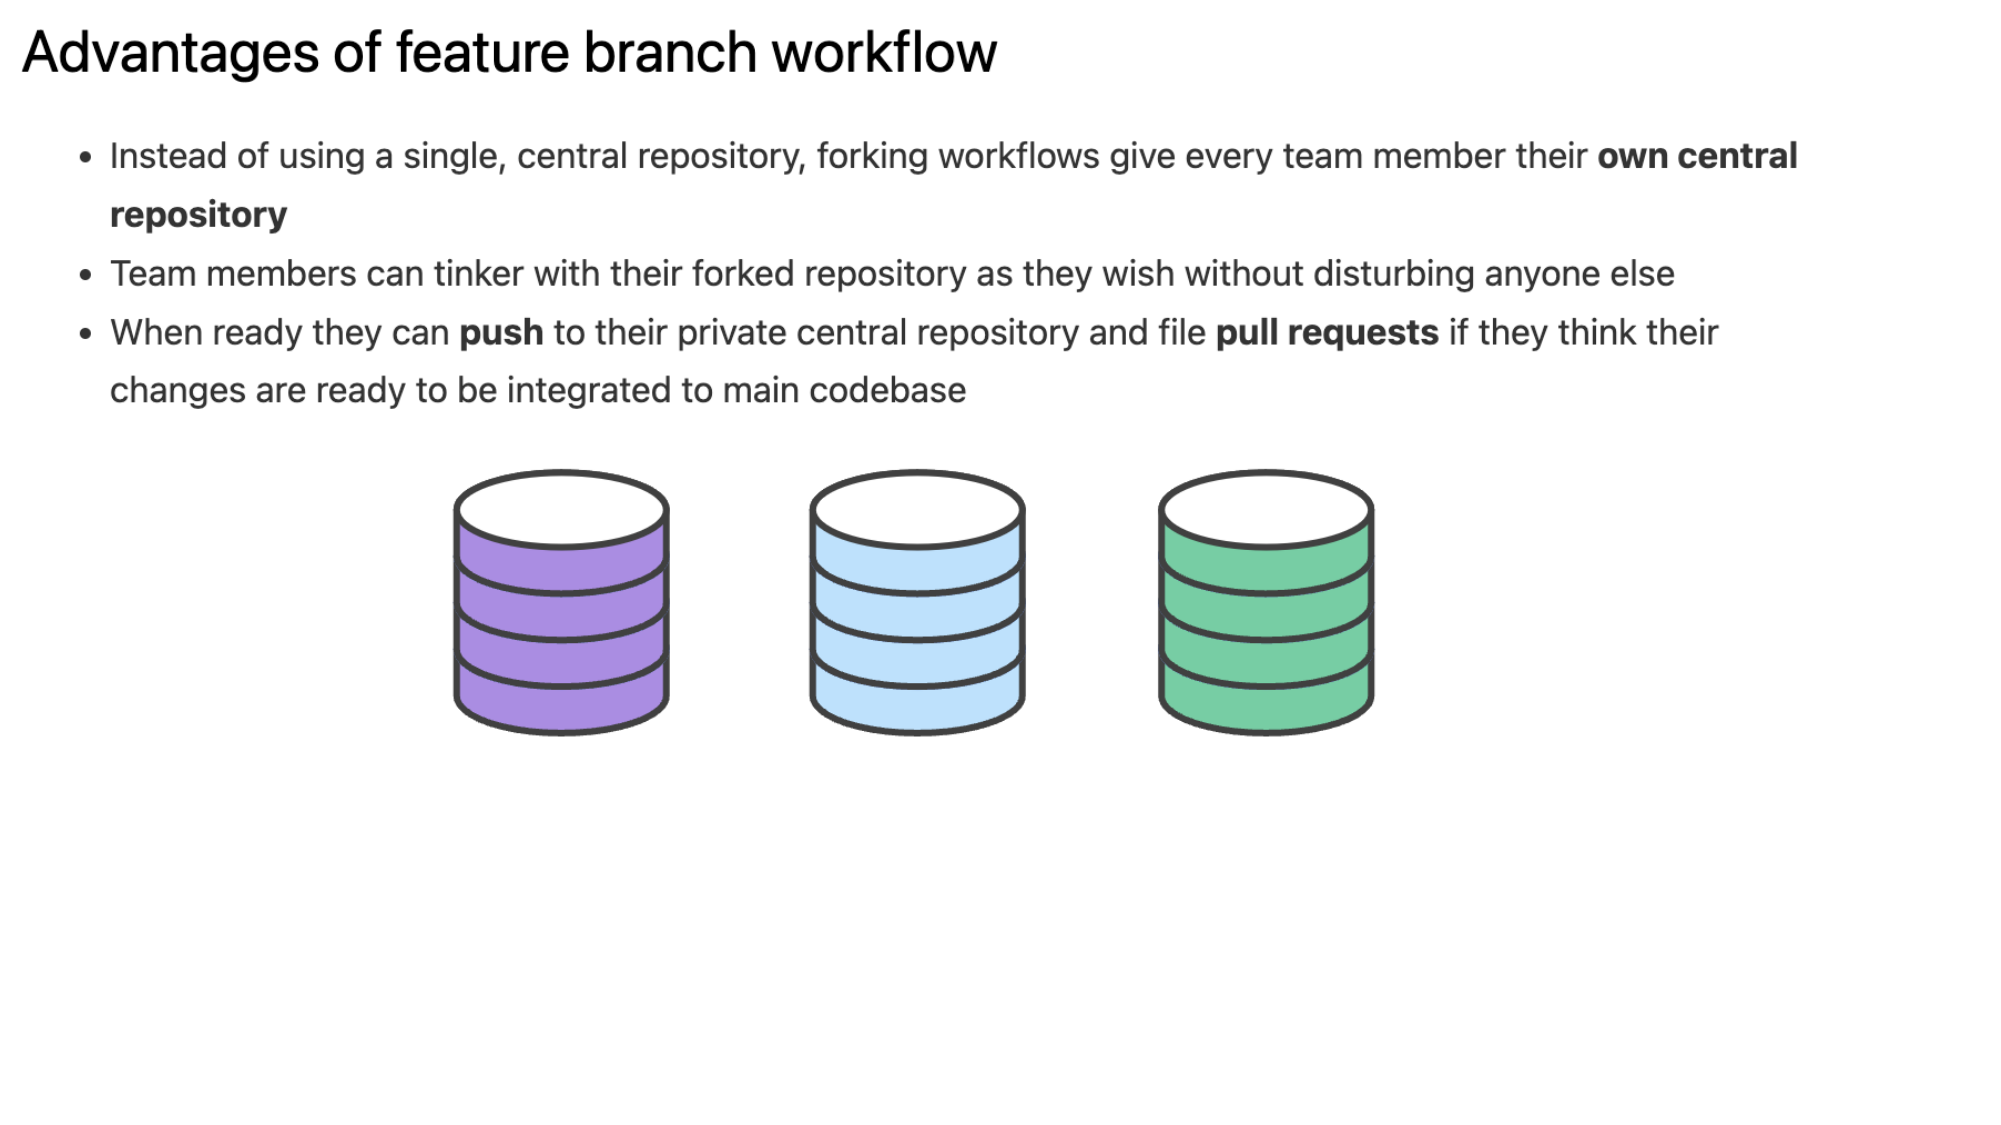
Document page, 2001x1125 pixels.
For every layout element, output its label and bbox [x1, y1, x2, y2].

picture [0, 0, 1846, 759]
